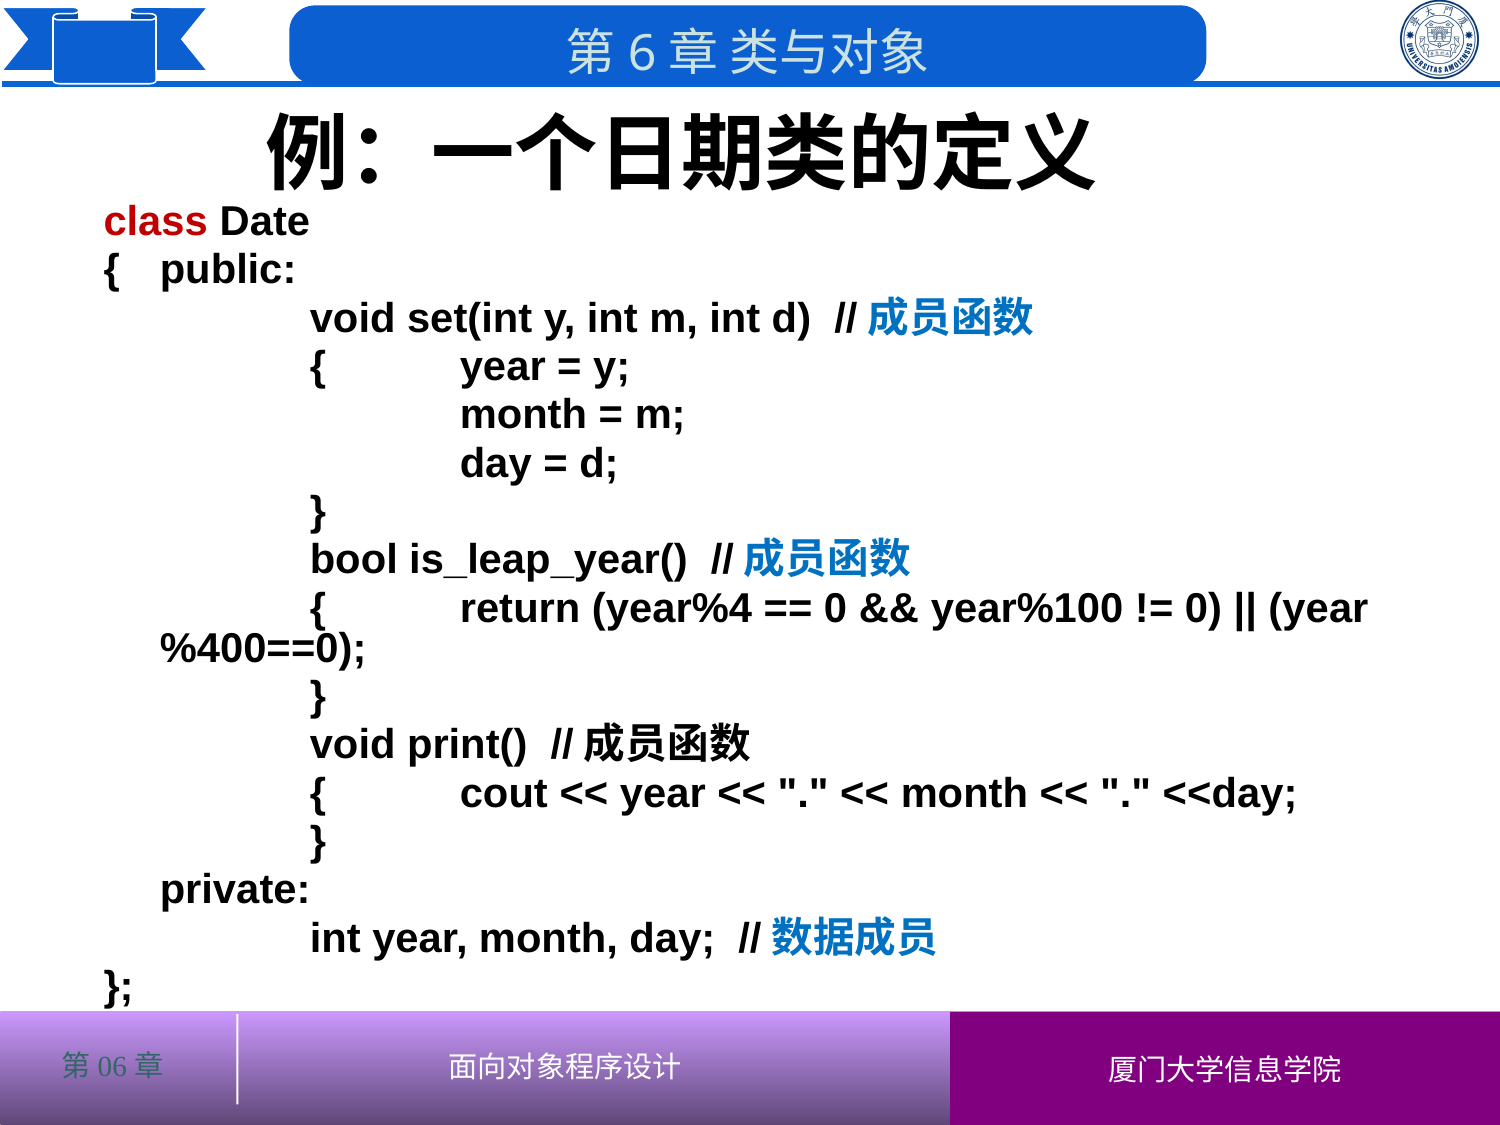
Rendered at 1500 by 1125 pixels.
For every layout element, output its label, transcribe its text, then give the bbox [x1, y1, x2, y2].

title 例：一个日期类的定义 [250, 56, 1500, 196]
slide_number [249, 1024, 477, 1101]
list class Date { public: void set(int y, int m, int d) //成员函数 { year = y; month = m; day = d; } bool is_leap_year() //成员函数 { return (year%4 == 0 && year%100 != 0) || (year%400==0); } void print() //成员函数 { cout << year << "." << month << "." <<day; } private: int year, month, day; //数据成员 }; [88, 196, 1500, 998]
picture [1399, 0, 1480, 56]
